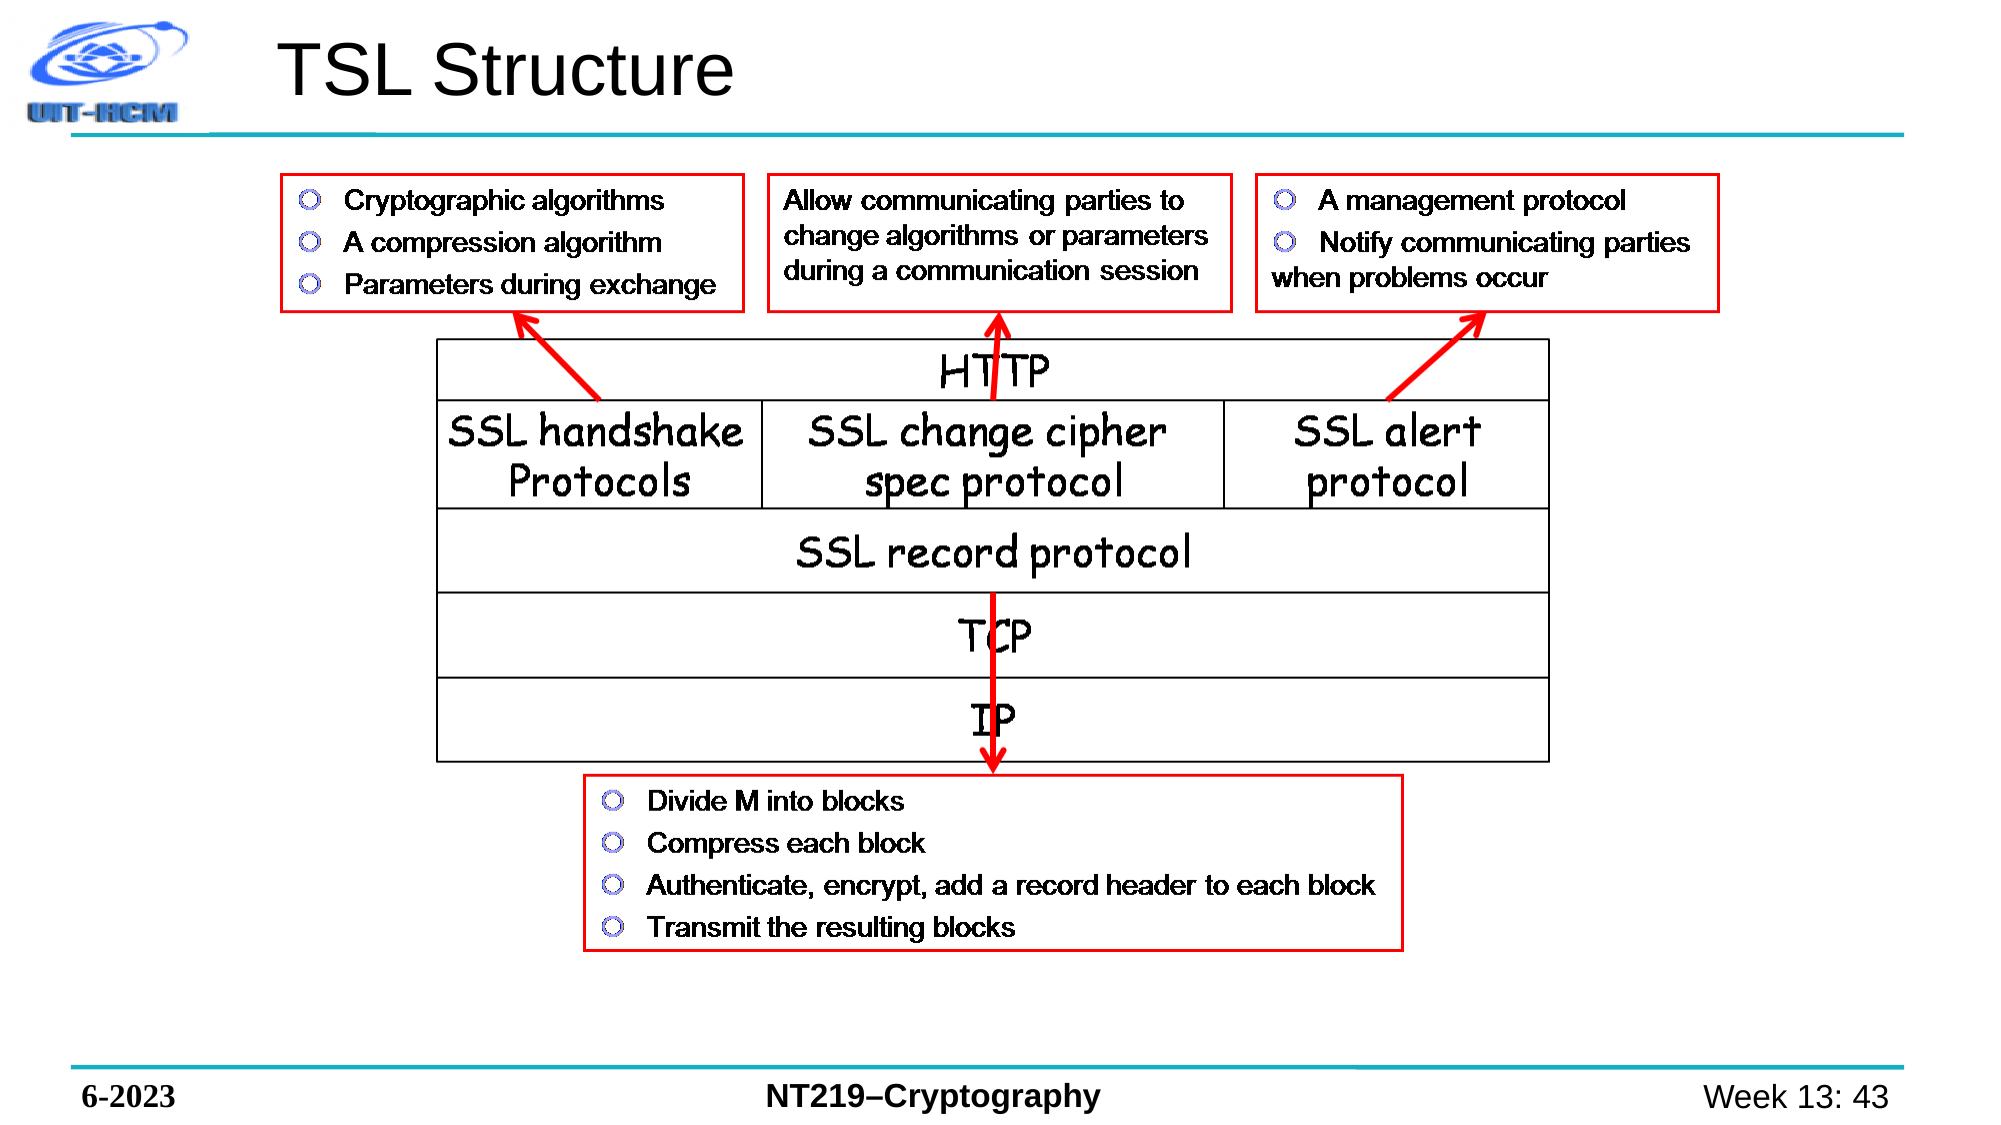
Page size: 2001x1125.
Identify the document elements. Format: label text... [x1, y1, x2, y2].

picture [278, 172, 1721, 953]
picture [7, 9, 209, 133]
title TSL Structure [261, 0, 1739, 132]
